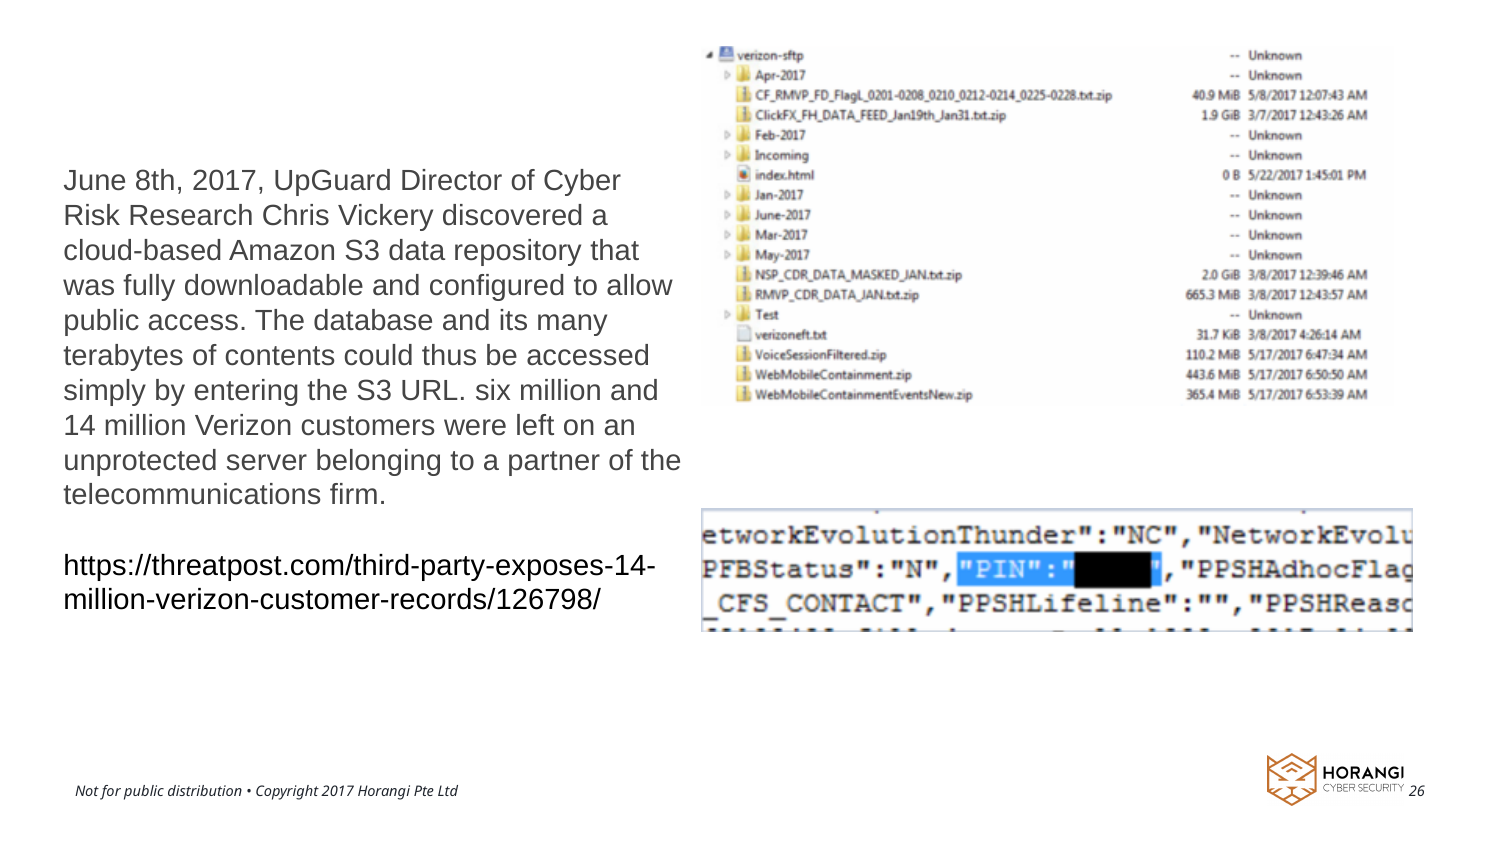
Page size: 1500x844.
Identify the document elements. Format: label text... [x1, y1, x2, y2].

text_box June 8th, 2017, UpGuard Director of Cyber Risk Research Chris Vickery discovered a cloud-based Amazon S3 data repository that was fully downloadable and configured to allow public access. The database and its many terabytes of contents could thus be accessed simply by entering the S3 URL. six million and 14 million Verizon customers were left on an unprotected server belonging to a partner of the telecommunications firm. https://threatpost.com/third-party-exposes-14-million-verizon-customer-records/126798/ [48, 145, 702, 632]
picture [1266, 753, 1404, 806]
picture [701, 508, 1413, 633]
picture [701, 45, 1395, 406]
